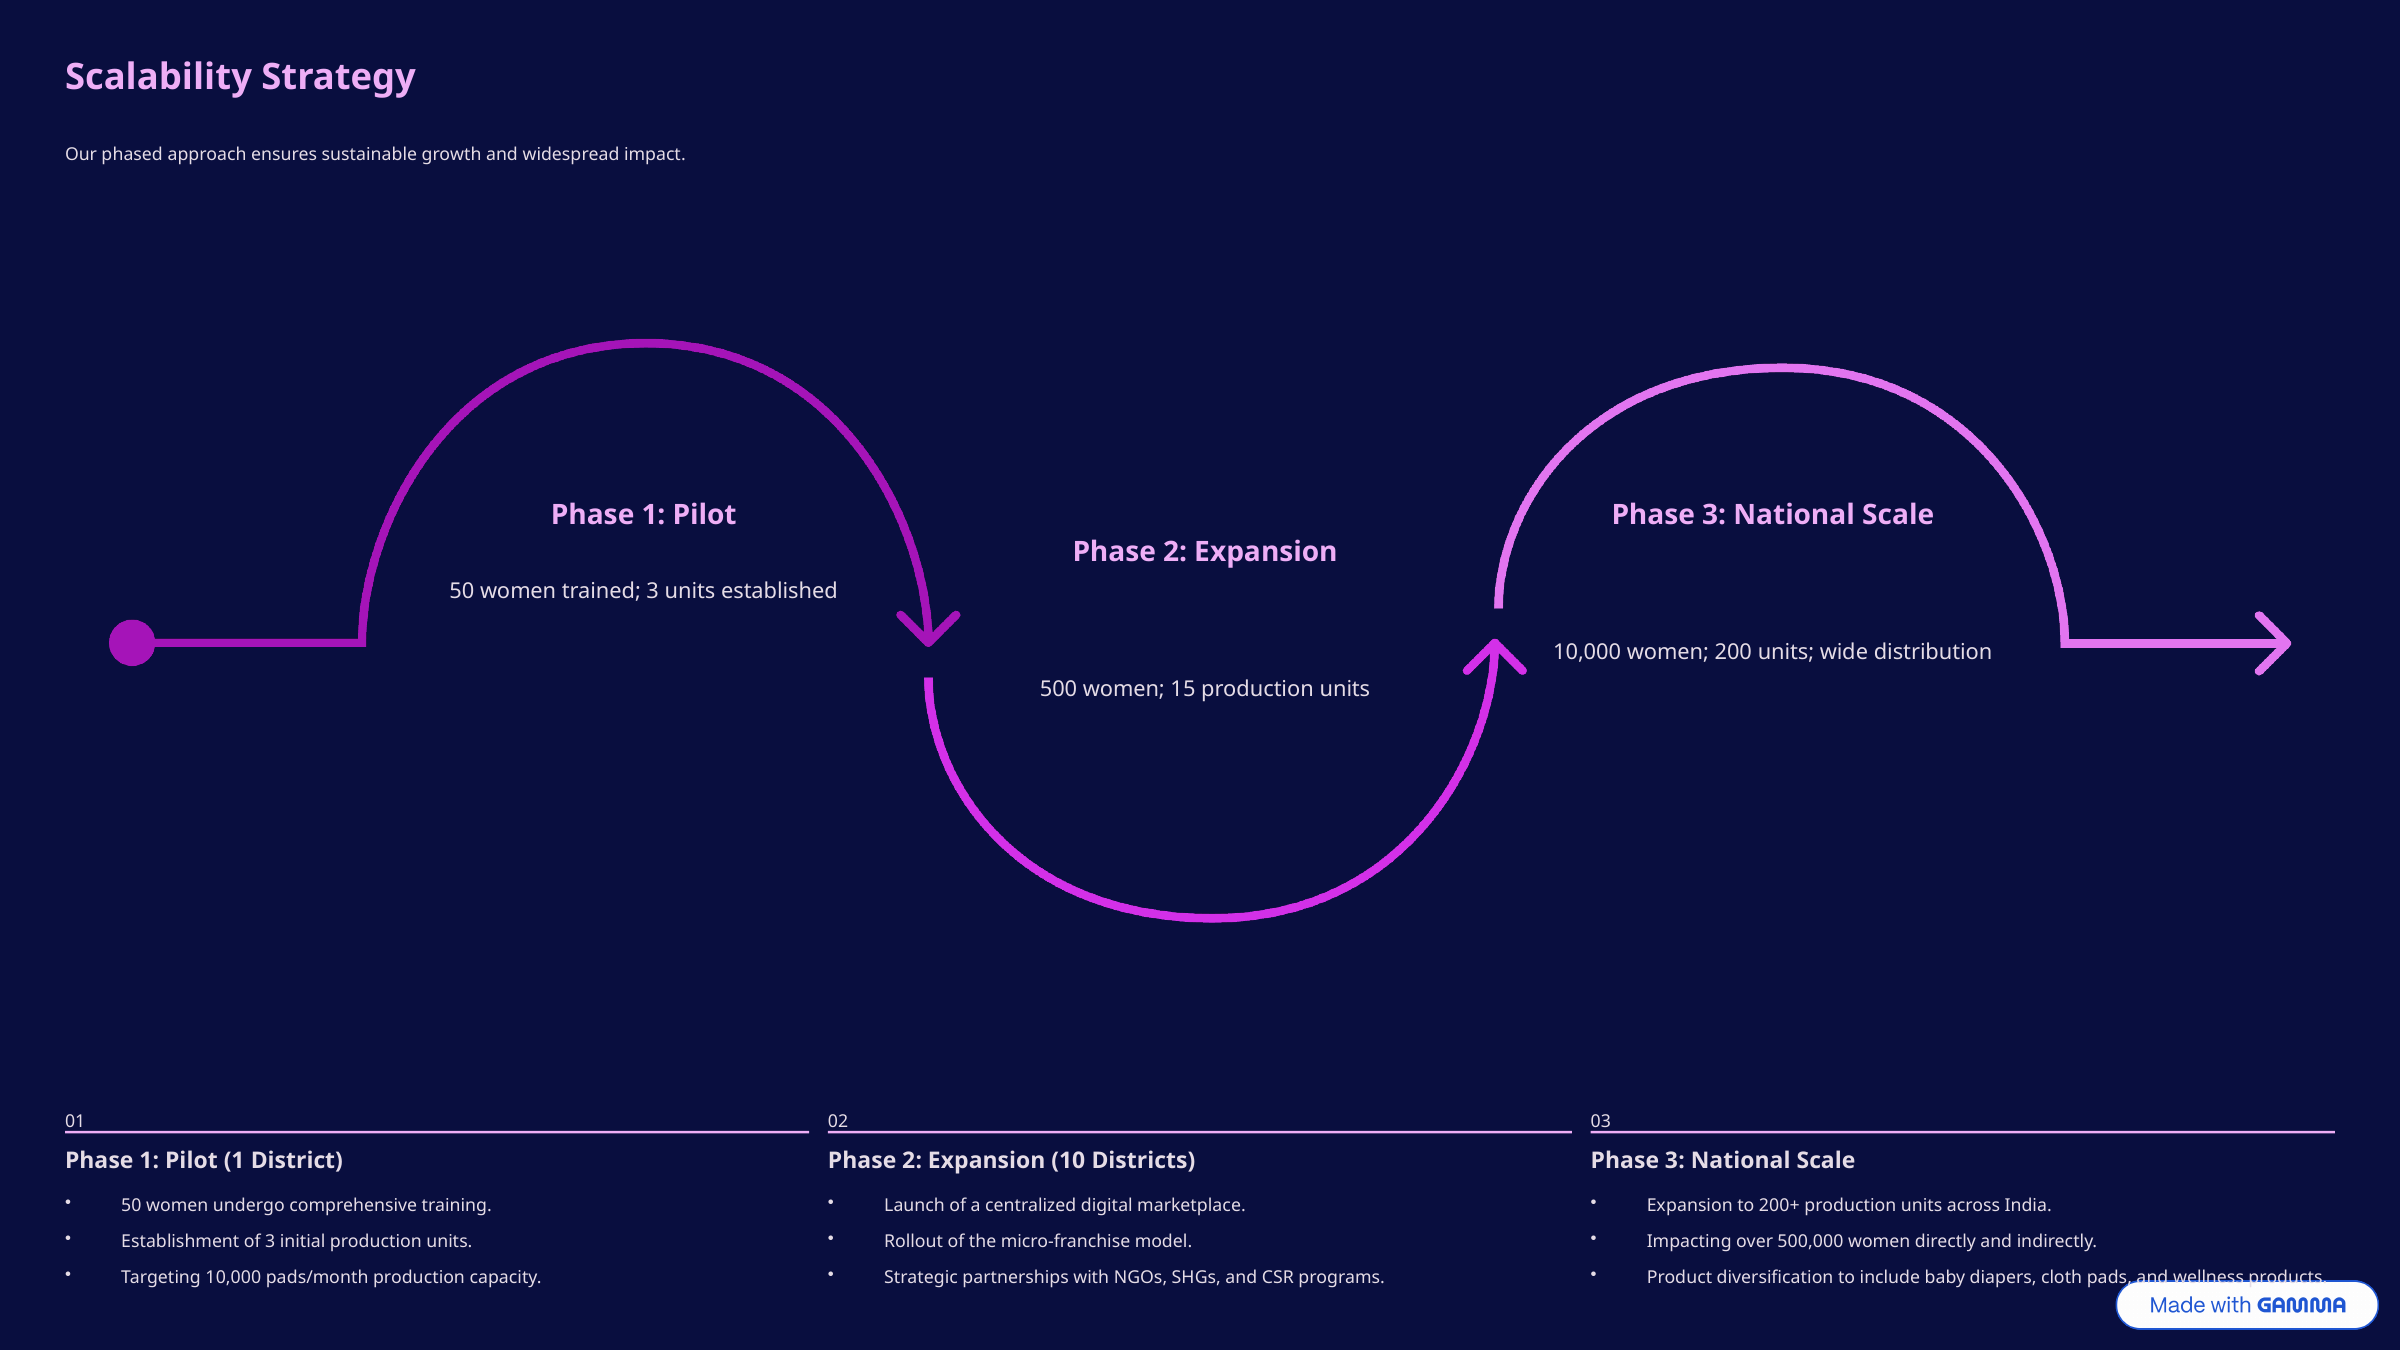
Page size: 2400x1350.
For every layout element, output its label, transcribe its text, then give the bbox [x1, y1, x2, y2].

text_box Establishment of 3 initial production units. [65, 1221, 810, 1252]
picture [2106, 1271, 2389, 1339]
text_box Phase 1: Pilot (1 District) [65, 1145, 332, 1175]
text_box Phase 3: National Scale [1590, 1145, 1858, 1175]
text_box Targeting 10,000 pads/month production capacity. [65, 1257, 810, 1288]
text_box 50 women undergo comprehensive training. [65, 1185, 810, 1216]
text_box Expansion to 200+ production units across India. [1590, 1185, 2335, 1216]
text_box Our phased approach ensures sustainable growth and widespread impact. [65, 134, 2335, 165]
text_box Impacting over 500,000 women directly and indirectly. [1590, 1221, 2335, 1252]
text_box Strategic partnerships with NGOs, SHGs, and CSR programs. [827, 1257, 1572, 1288]
text_box 02 [827, 1101, 847, 1126]
text_box [1590, 1130, 2335, 1134]
text_box 01 [65, 1101, 84, 1126]
text_box Rollout of the micro-franchise model. [827, 1221, 1572, 1252]
text_box Product diversification to include baby diapers, cloth pads, and wellness products. [1590, 1257, 2335, 1318]
text_box Phase 2: Expansion (10 Districts) [827, 1145, 1197, 1175]
text_box Scalability Strategy [65, 51, 438, 98]
text_box [827, 1130, 1572, 1134]
text_box Launch of a centralized digital marketplace. [827, 1185, 1572, 1216]
text_box [65, 1130, 810, 1134]
text_box 03 [1590, 1101, 1610, 1126]
picture [65, 185, 2335, 1081]
